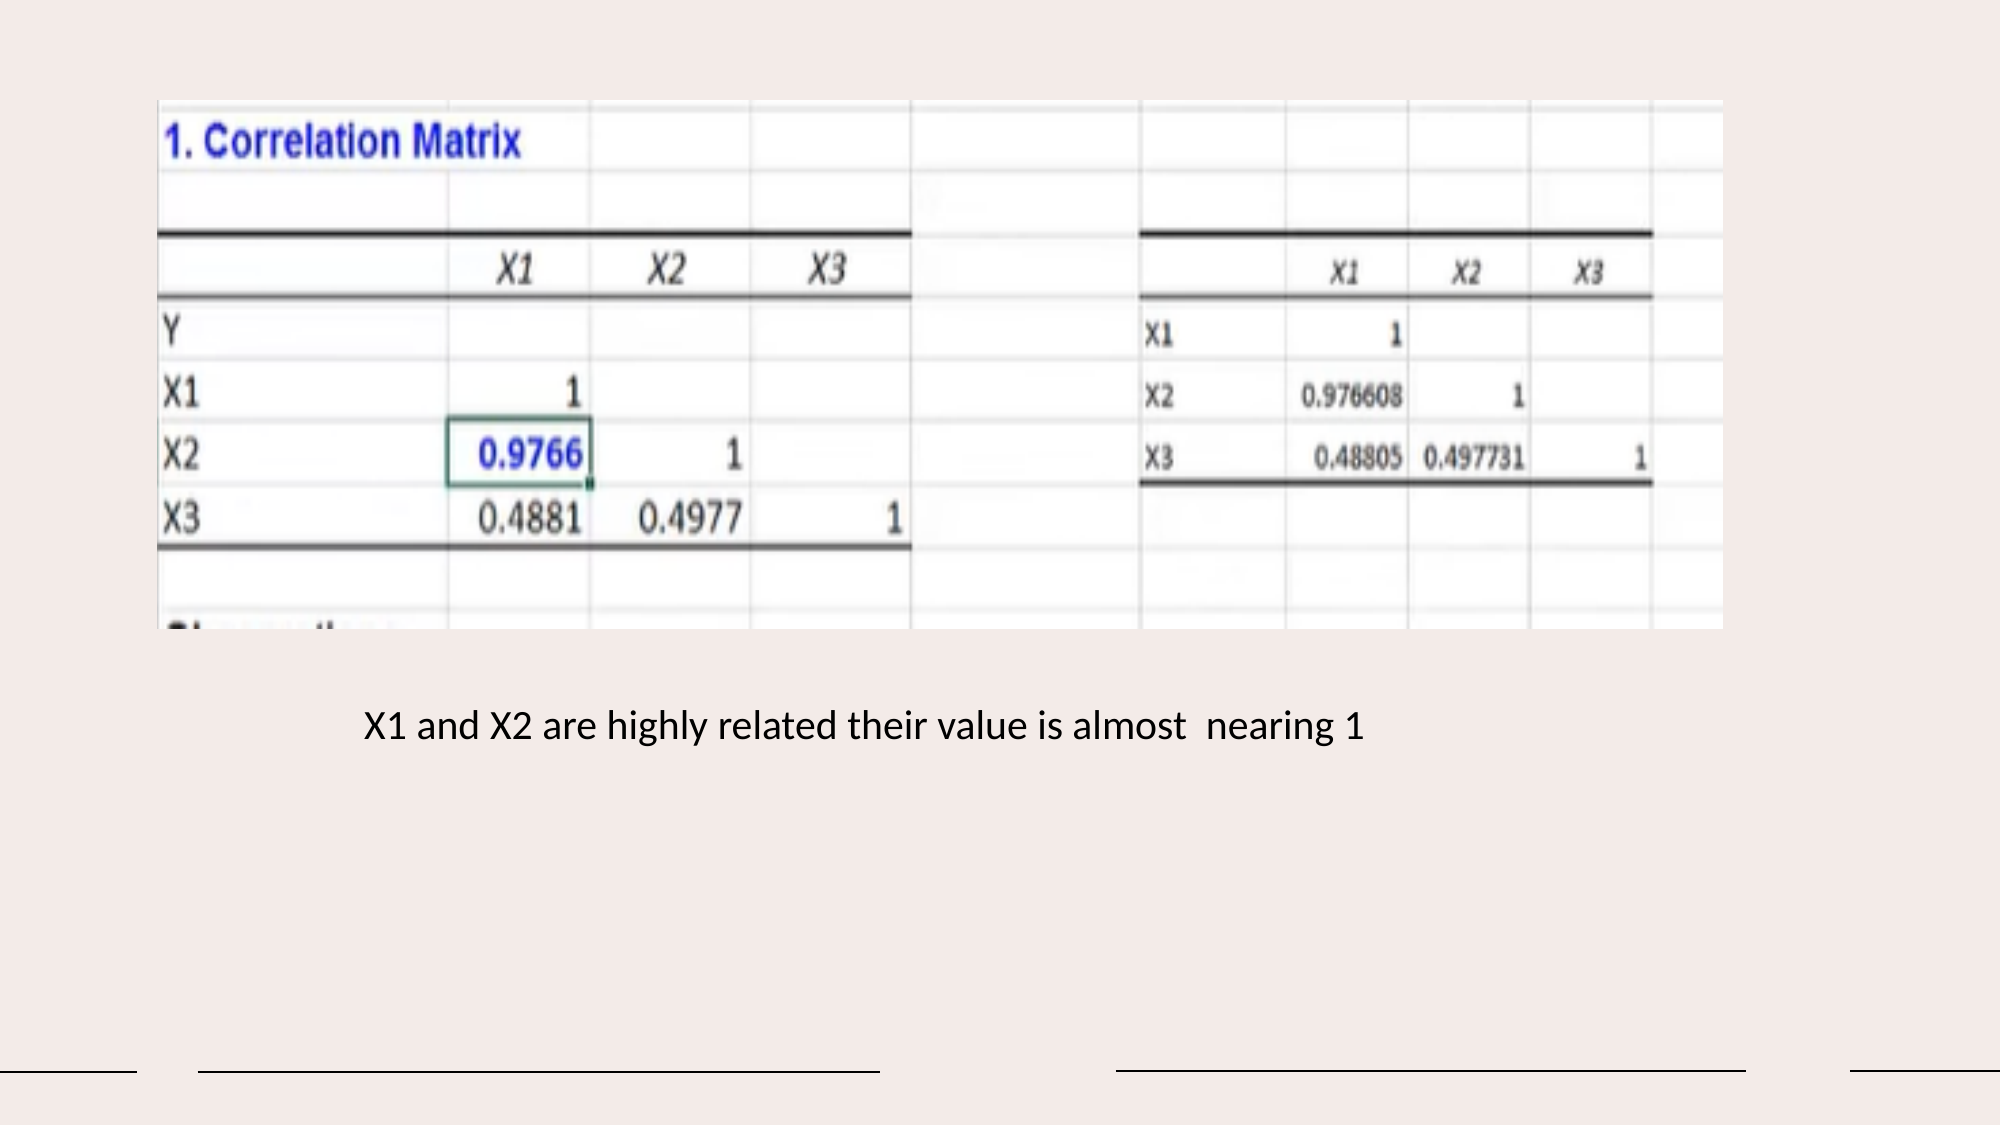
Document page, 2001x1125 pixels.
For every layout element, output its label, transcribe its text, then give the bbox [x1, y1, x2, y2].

text_box X1 and X2 are highly related their value is almost nearing 1 [349, 690, 1825, 755]
picture [156, 100, 1723, 629]
